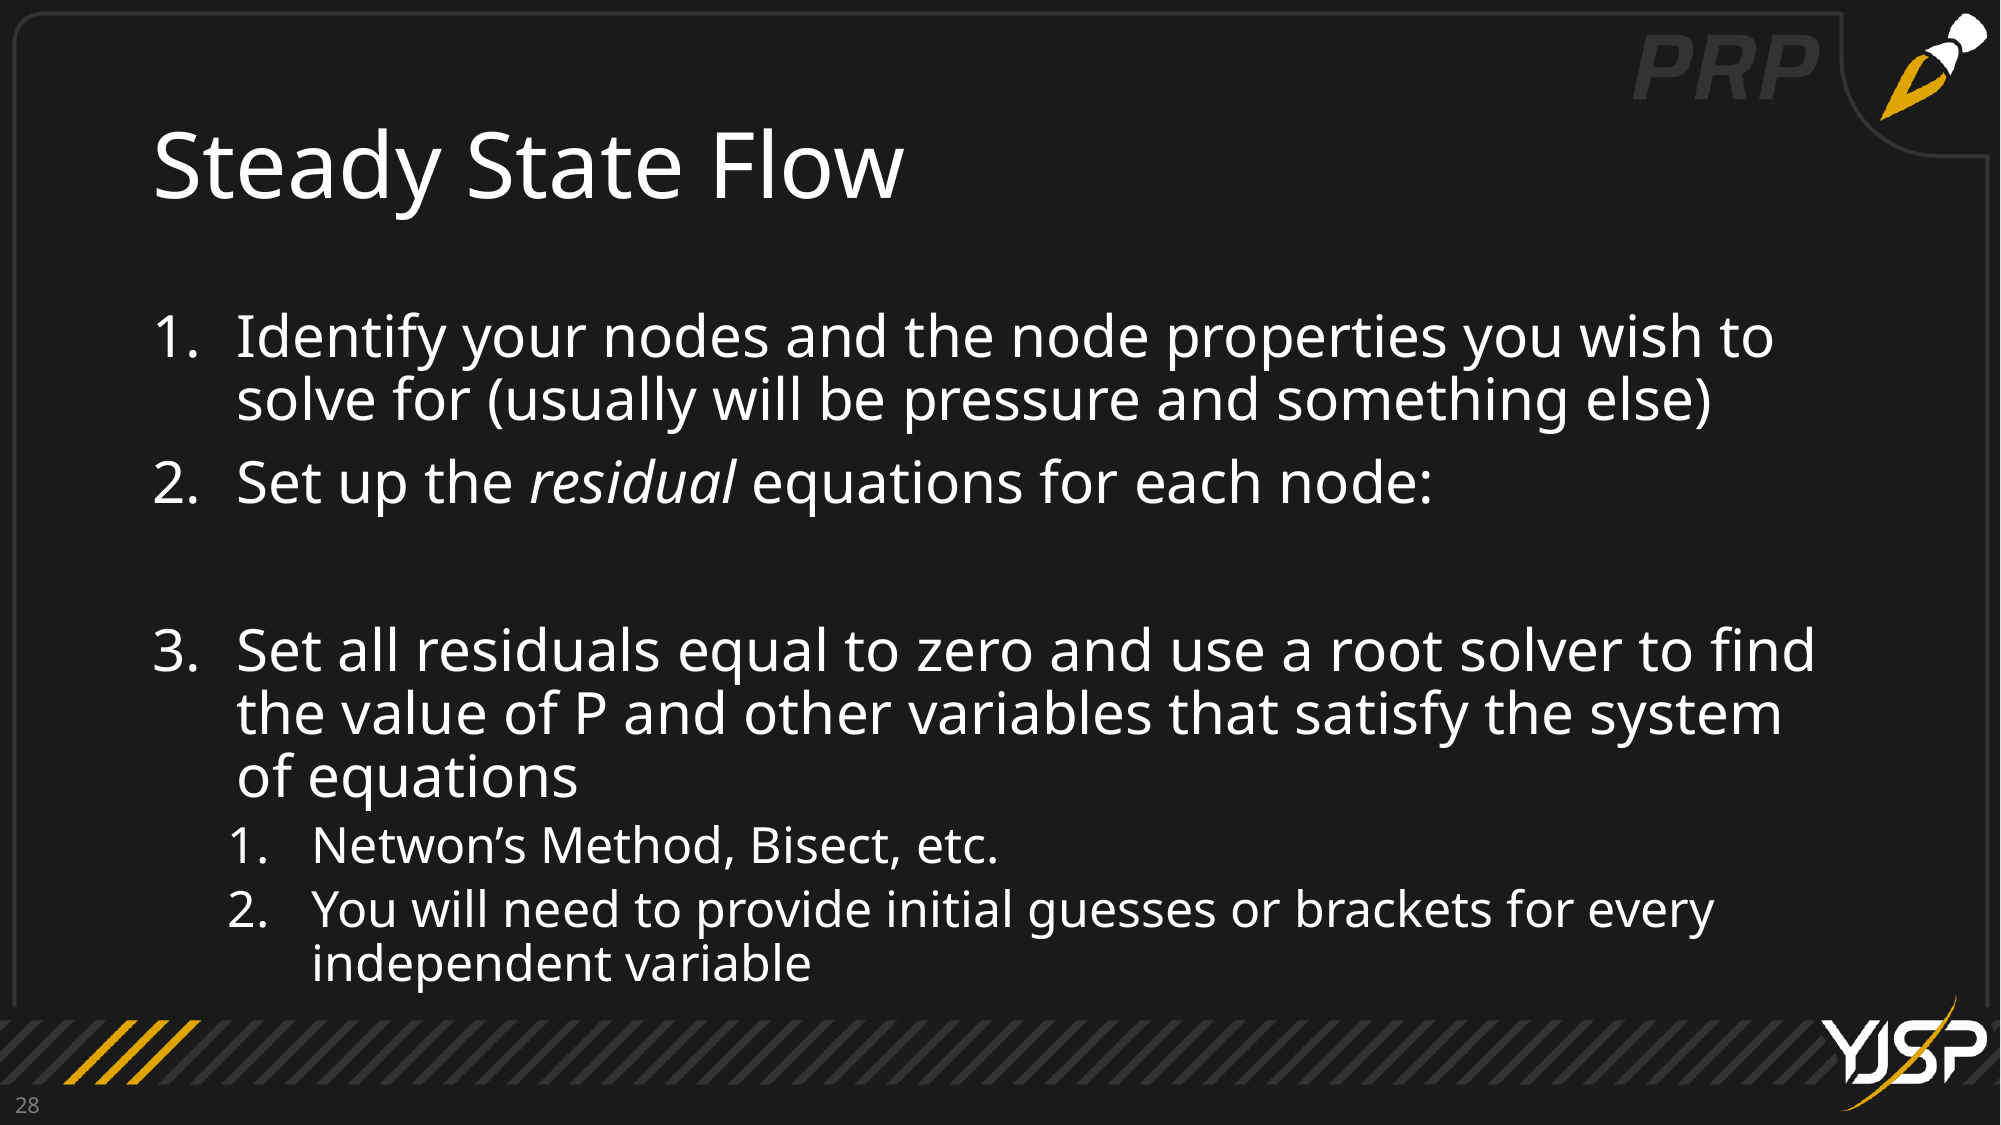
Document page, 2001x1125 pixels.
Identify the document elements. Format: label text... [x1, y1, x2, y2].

picture [0, 0, 2001, 1125]
title Steady State Flow [137, 59, 1863, 278]
slide_number 28 [0, 1088, 450, 1125]
